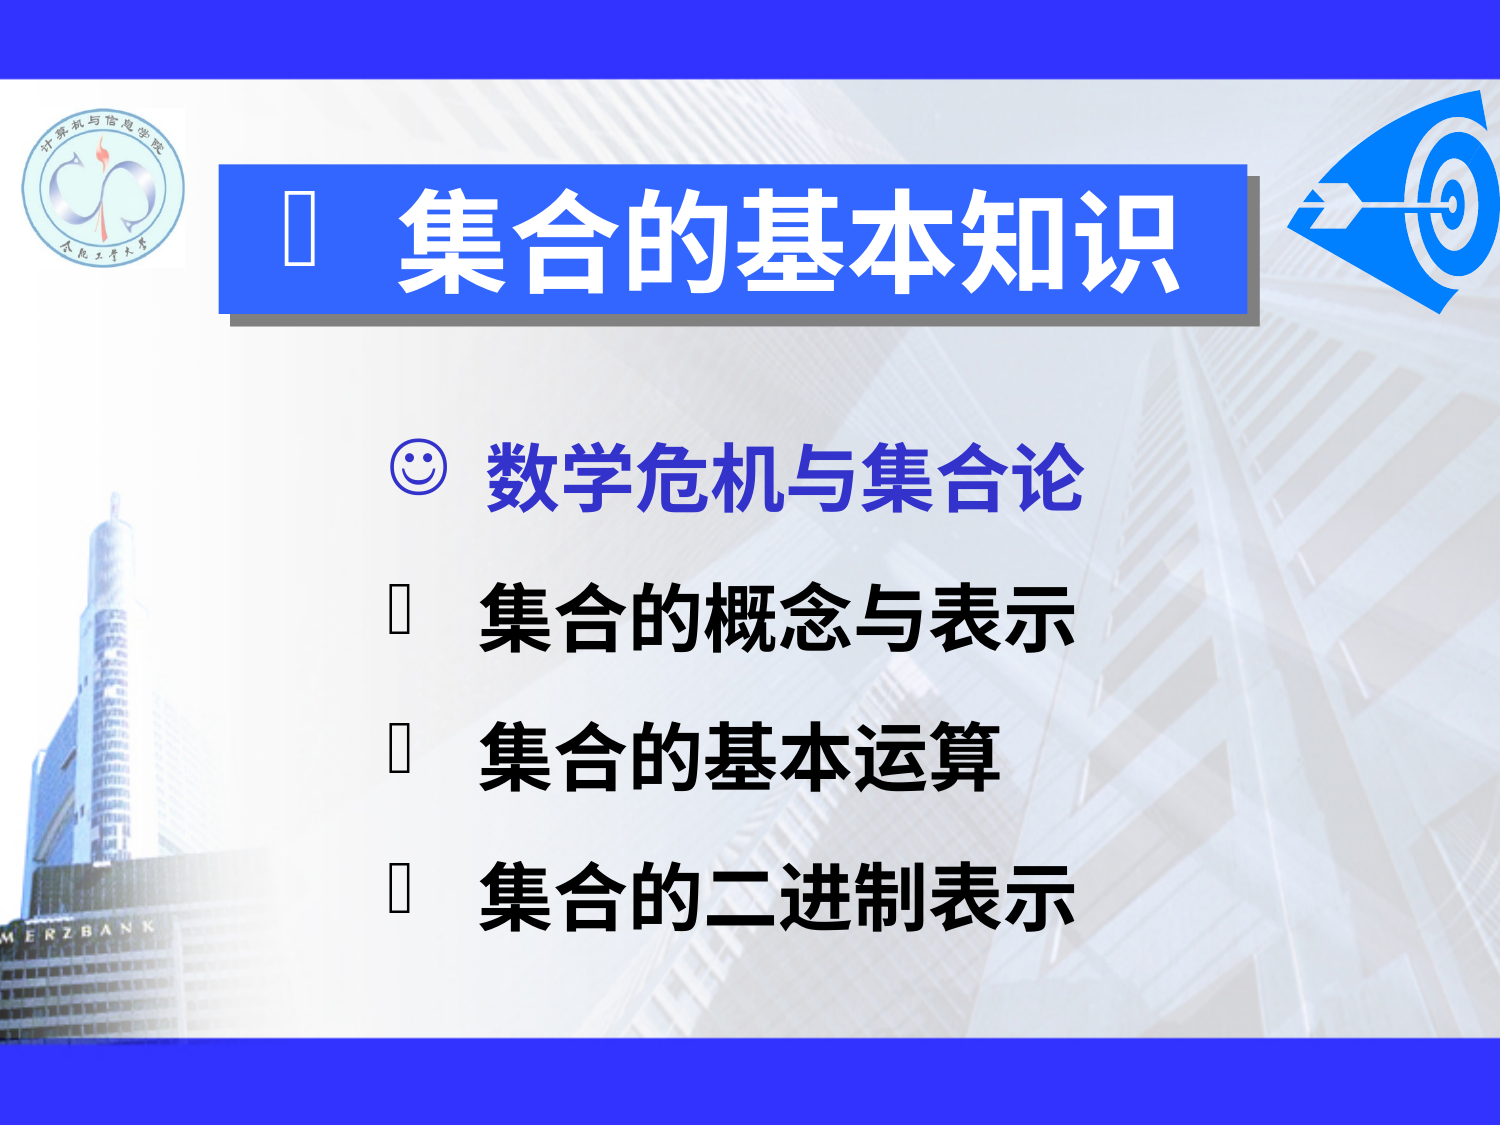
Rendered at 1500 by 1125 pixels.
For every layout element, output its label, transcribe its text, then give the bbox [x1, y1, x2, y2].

picture [0, 0, 1500, 1125]
text_box 集合的基本知识 [218, 164, 1248, 314]
list 数学危机与集合论 集合的概念与表示 集合的基本运算 集合的二进制表示 [371, 397, 1258, 988]
